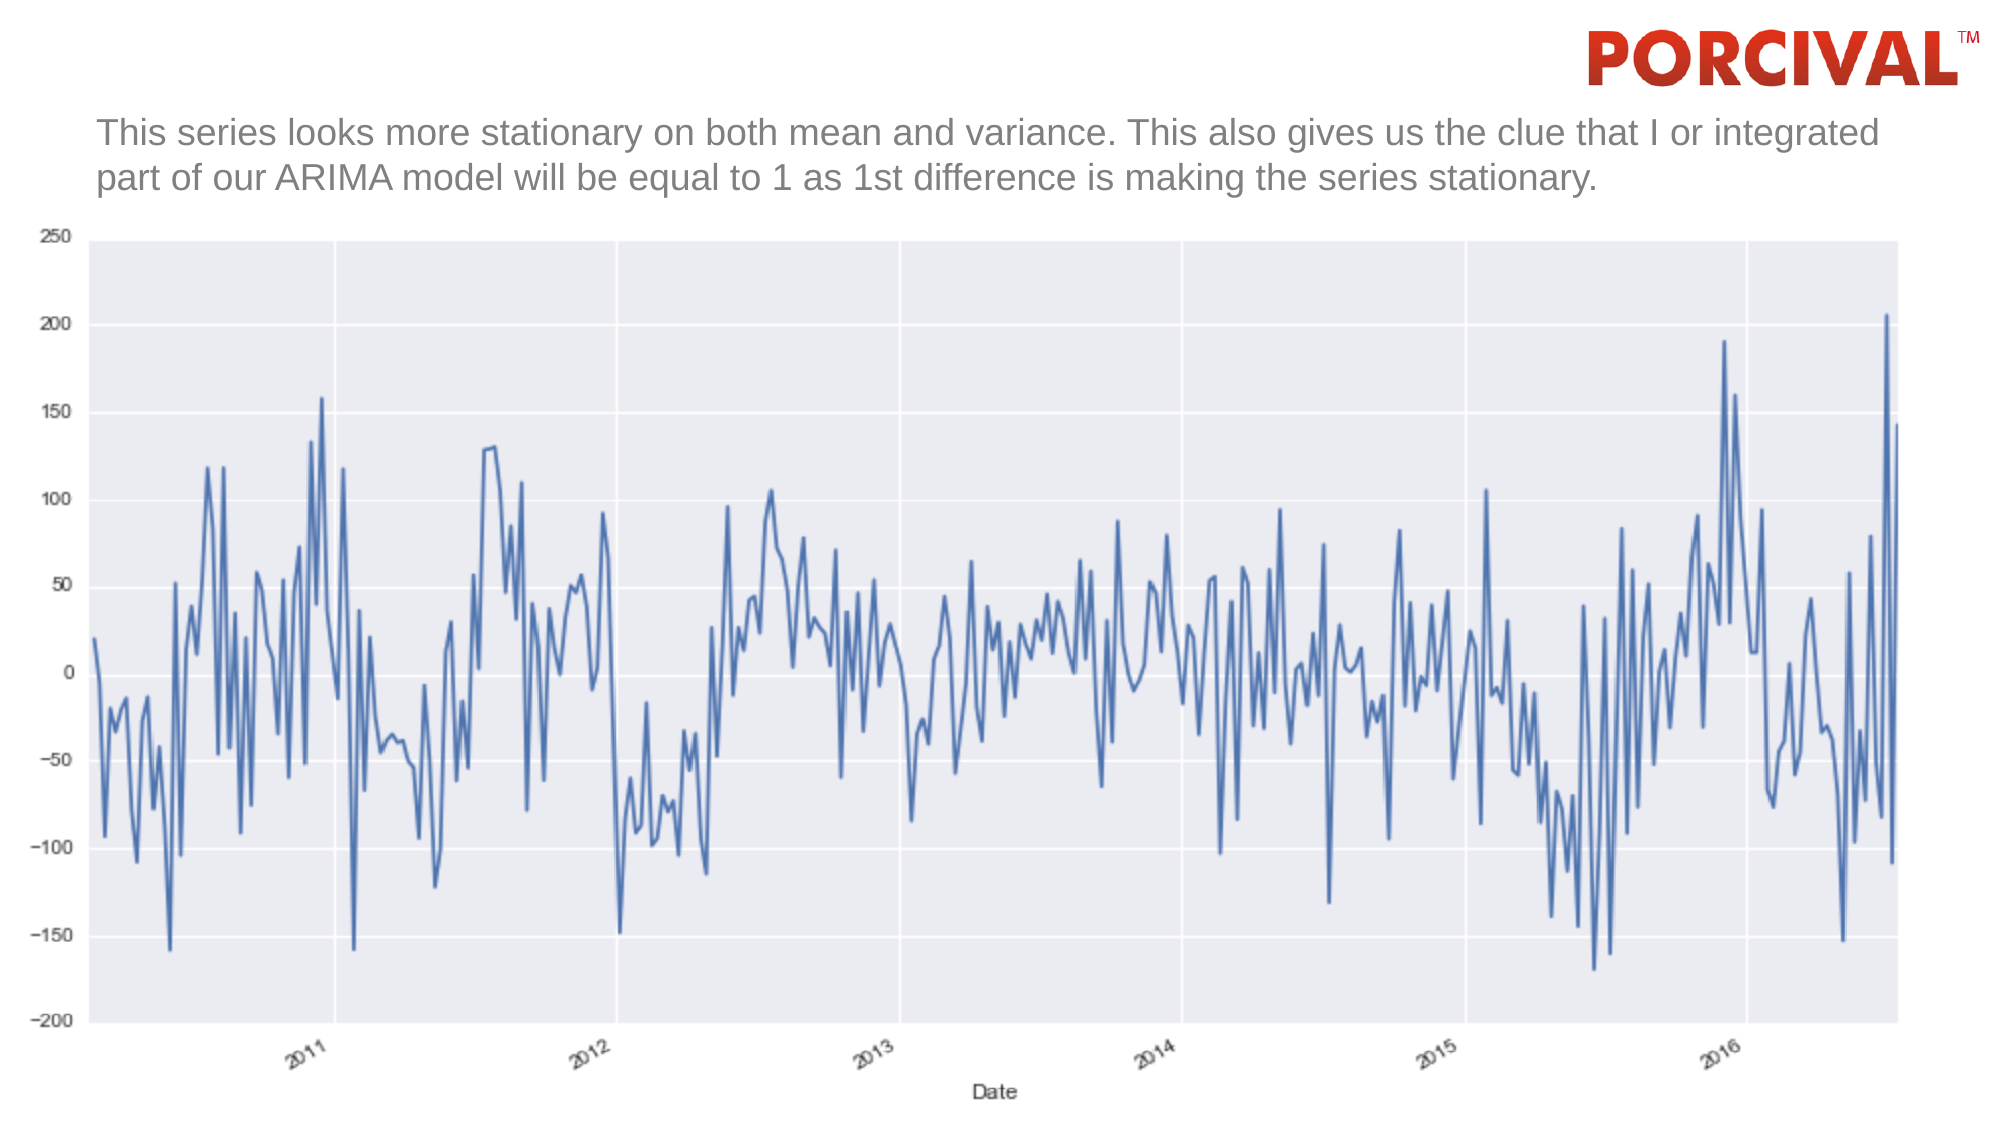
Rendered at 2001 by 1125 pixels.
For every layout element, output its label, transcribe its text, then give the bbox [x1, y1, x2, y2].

text_box This series looks more stationary on both mean and variance. This also gives us the clue that I or integrated part of our ARIMA model will be equal to 1 as 1st difference is making the series stationary. [81, 100, 1919, 206]
picture [1576, 12, 2000, 107]
picture [0, 206, 2000, 1125]
